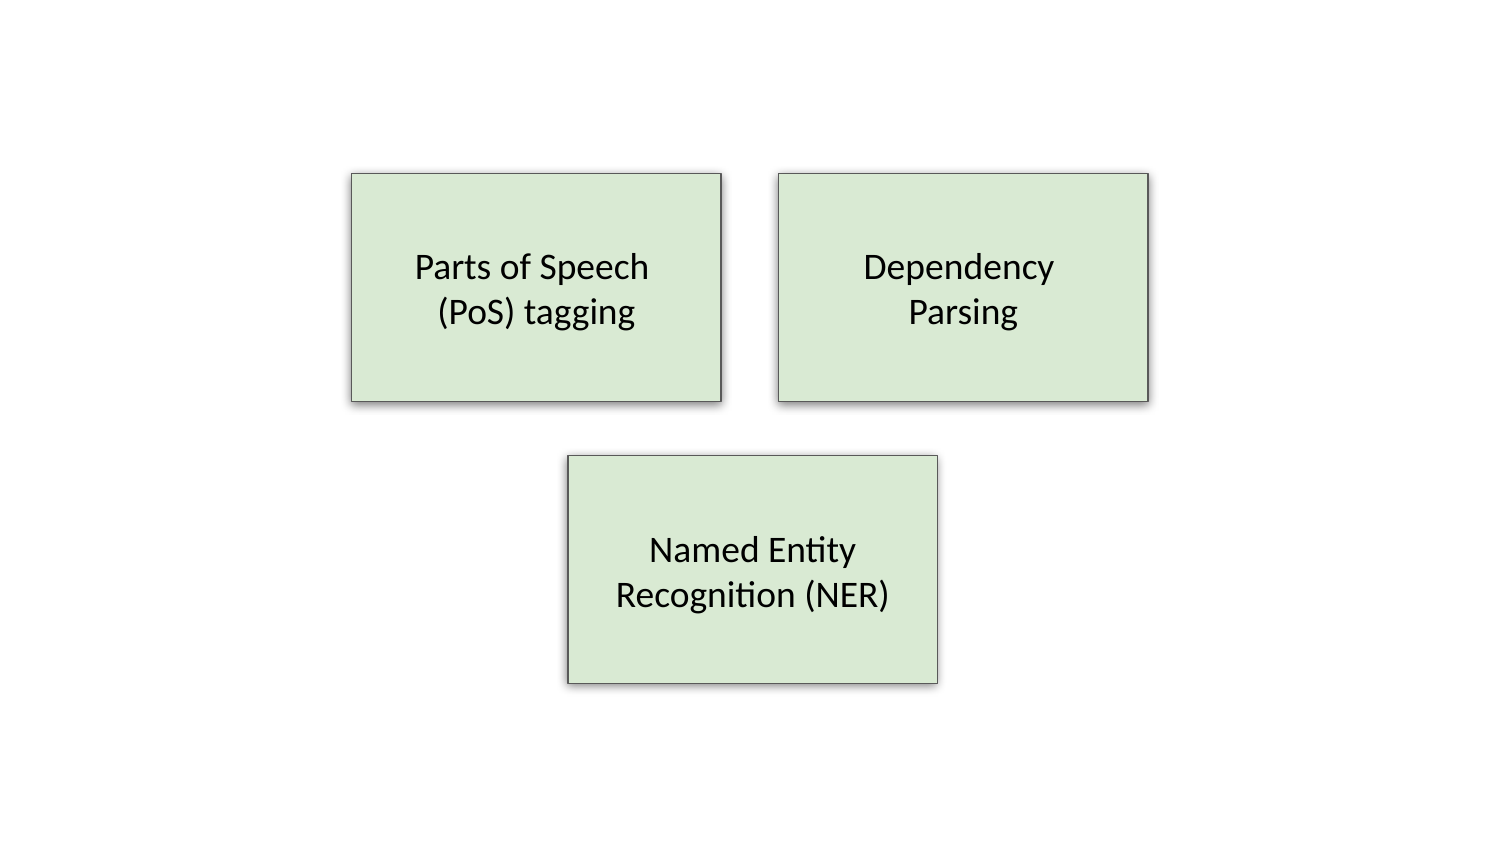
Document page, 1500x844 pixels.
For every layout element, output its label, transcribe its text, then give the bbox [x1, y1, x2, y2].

text_box Dependency Parsing [778, 173, 1149, 402]
text_box Named Entity Recognition (NER) [567, 455, 938, 684]
text_box Parts of Speech (PoS) tagging [351, 173, 722, 402]
